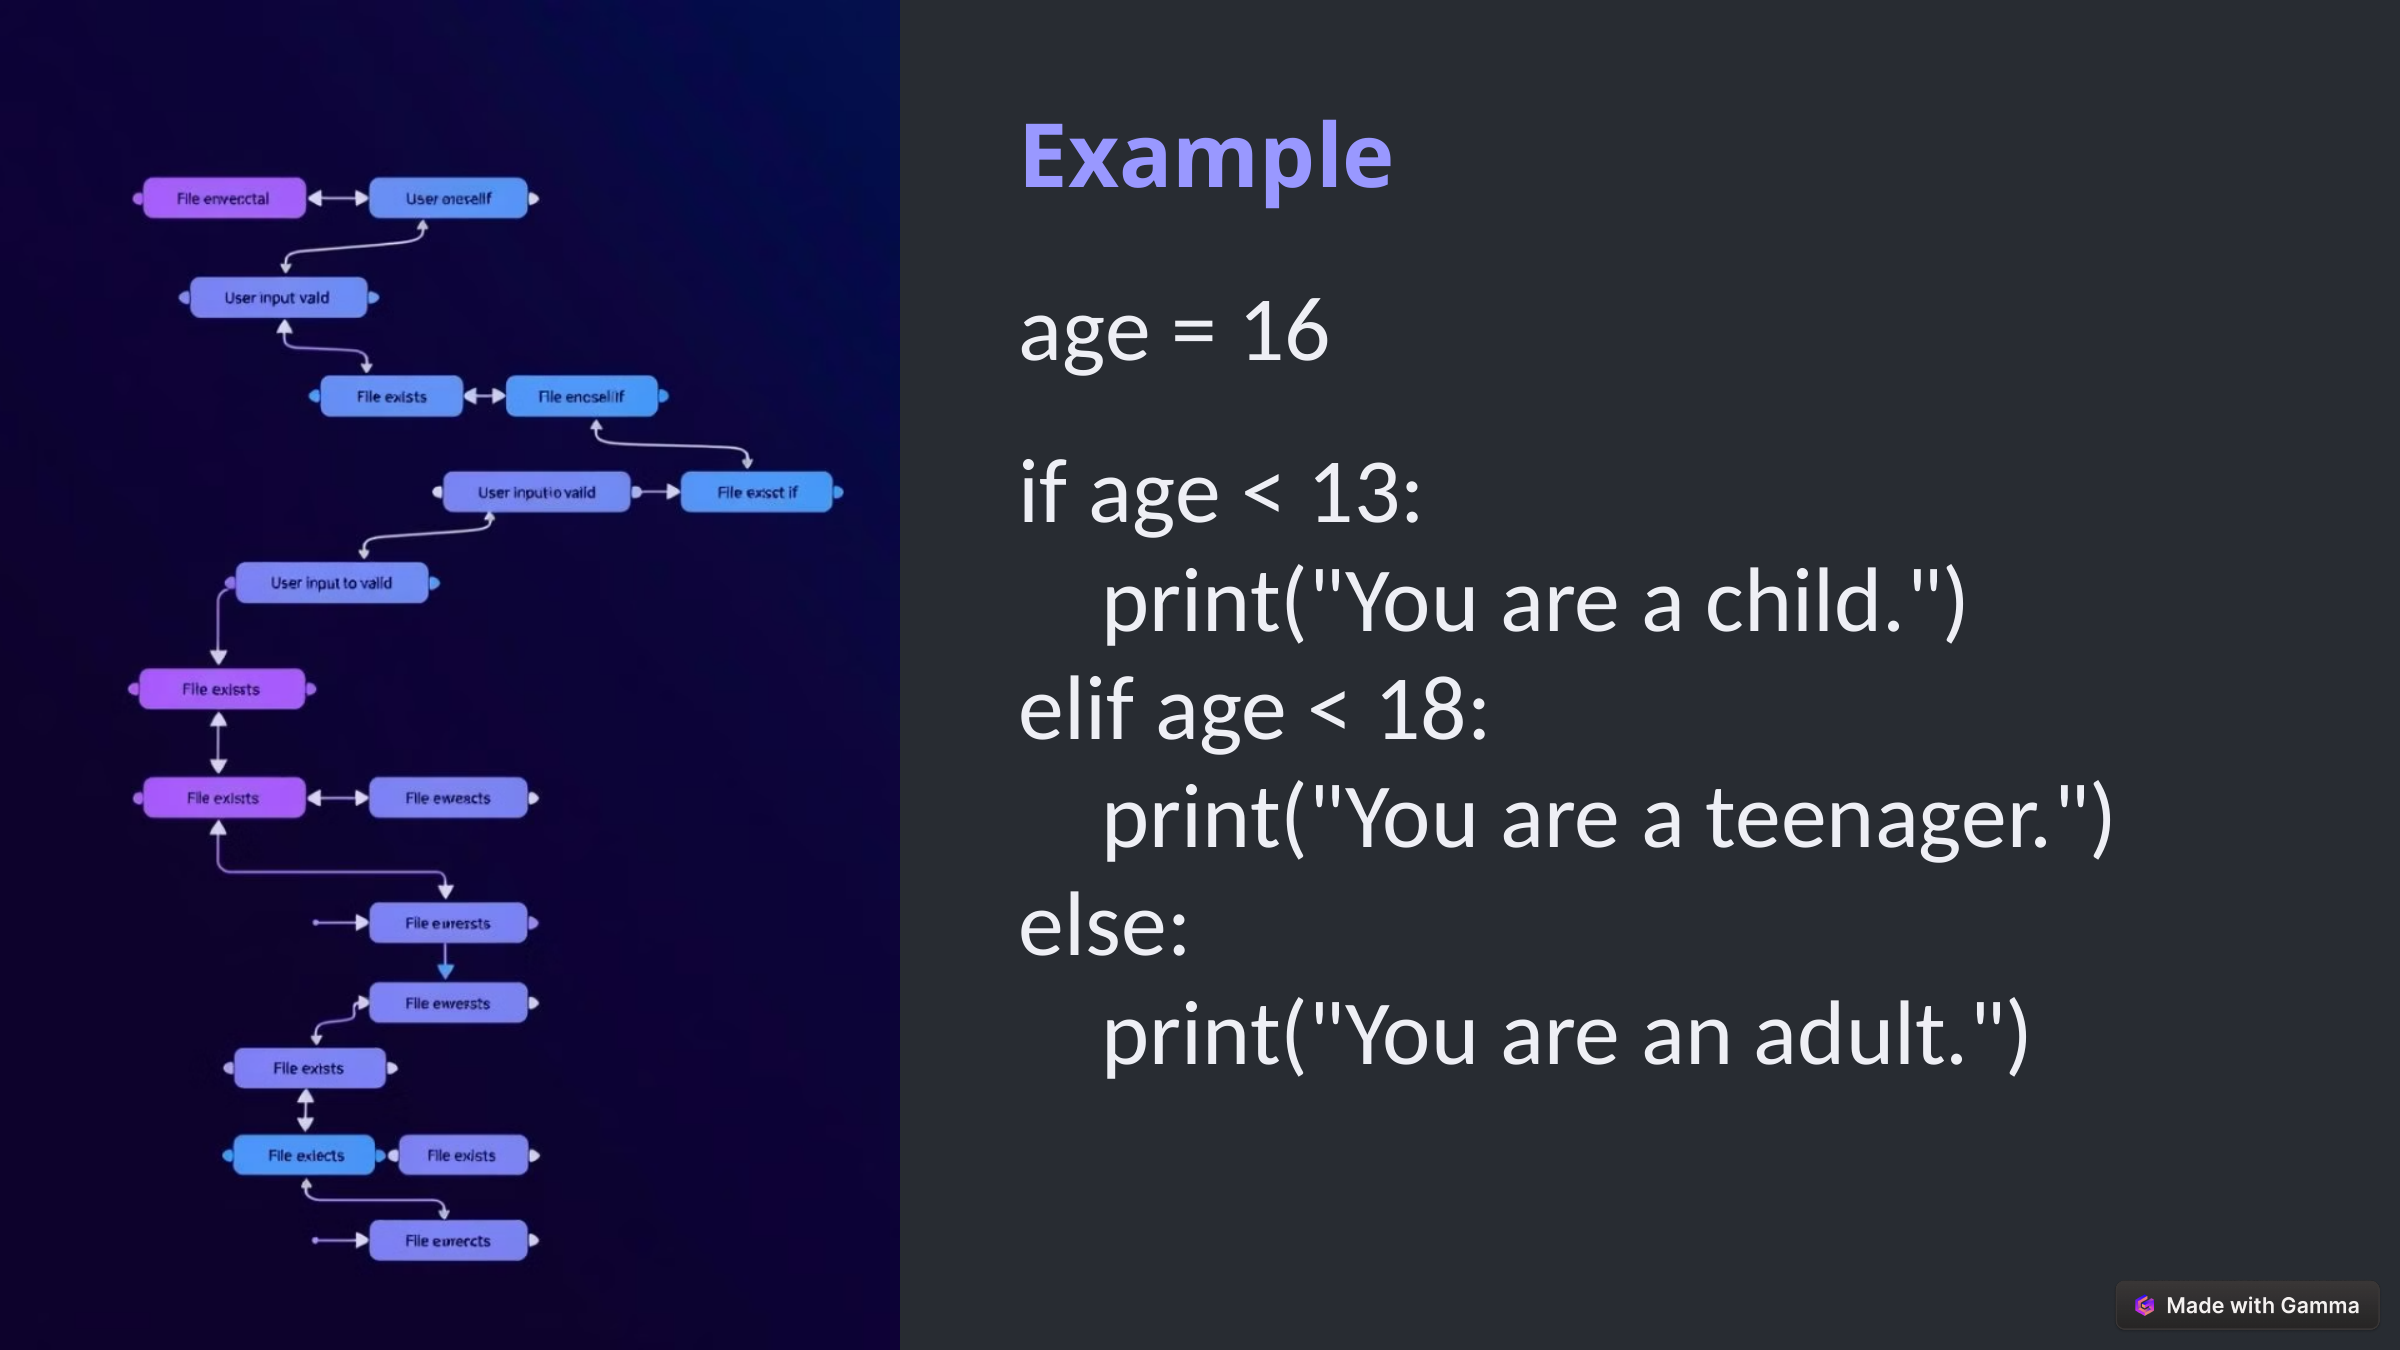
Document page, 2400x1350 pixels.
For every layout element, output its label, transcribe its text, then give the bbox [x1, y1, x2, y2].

text_box Example [1018, 93, 1954, 206]
picture [2106, 1271, 2389, 1339]
picture [0, 0, 900, 1350]
text_box age = 16 if age < 13: print("You are a child.") elif age < 18: print("You are a teenager.") else: print("You are an adult.") [1018, 324, 2282, 1124]
